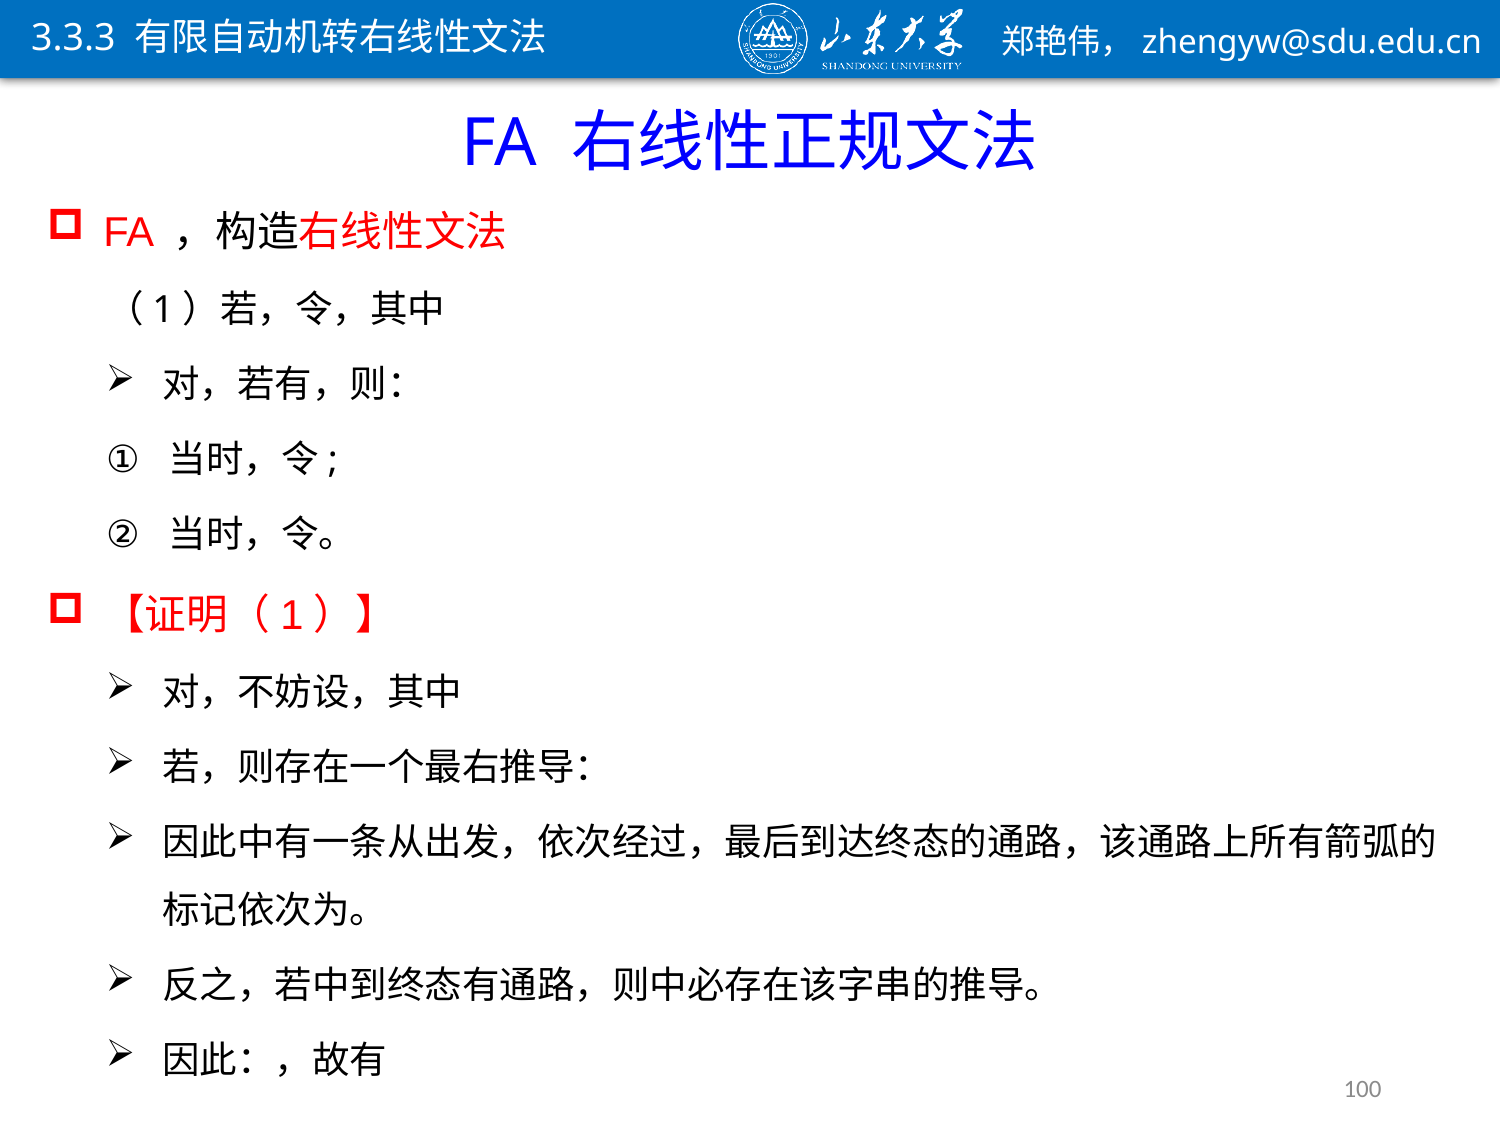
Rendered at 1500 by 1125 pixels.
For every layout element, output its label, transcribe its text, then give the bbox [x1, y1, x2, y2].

picture [738, 3, 963, 74]
text_box 3.3.3 有限自动机转右线性文法 [16, 5, 562, 66]
slide_number 100 [1059, 1057, 1397, 1118]
